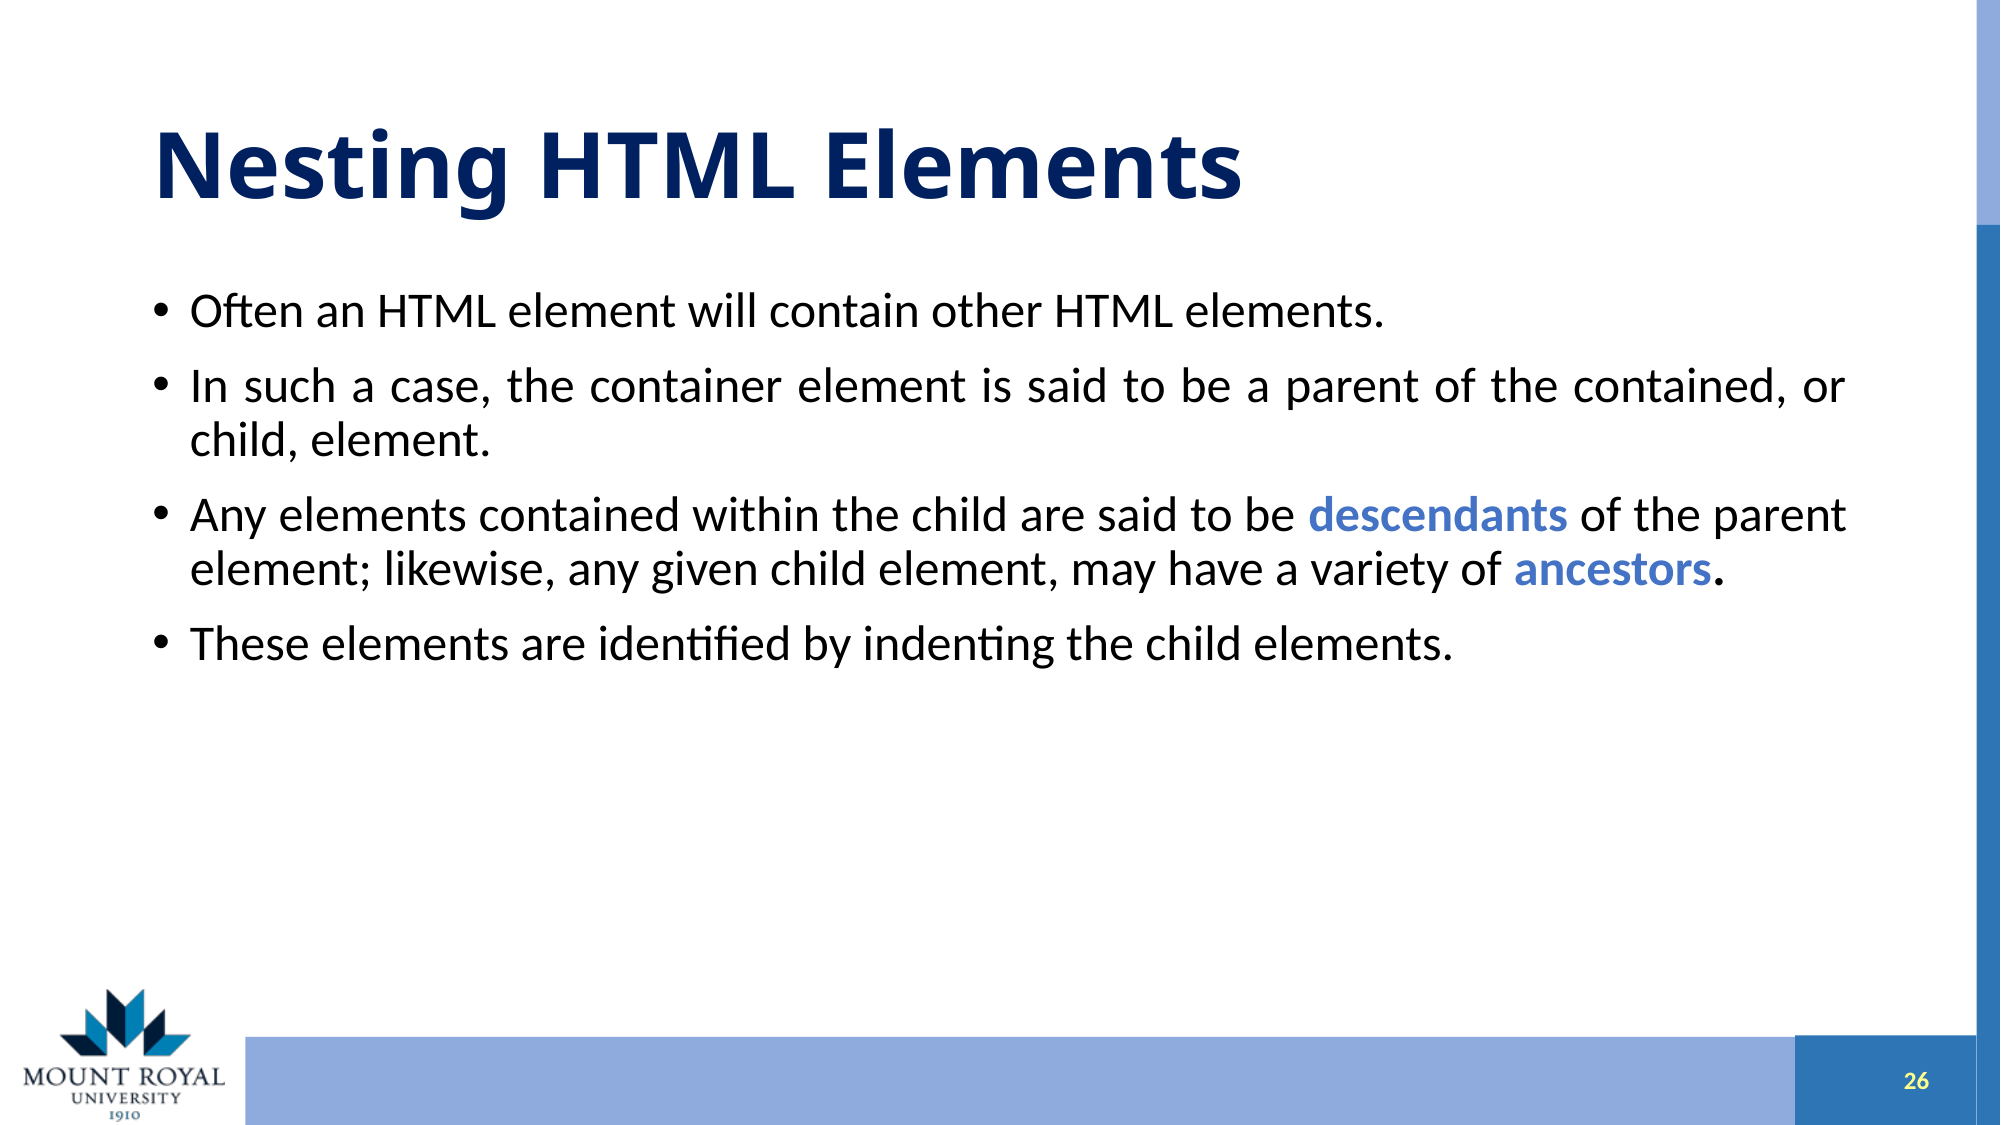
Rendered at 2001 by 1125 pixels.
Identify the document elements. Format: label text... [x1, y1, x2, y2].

slide_number 25 [1827, 1049, 1945, 1110]
list Often an HTML element will contain other HTML elements. In such a case, the container element is said to be a parent of the contained, or child, element. Any elements contained within the child are said to be descendants of the parent element; likewise, any given child element, may have a variety of ancestors. These elements are identified by indenting the child elements. [137, 277, 1863, 992]
picture [23, 989, 225, 1122]
title Nesting HTML Elements [137, 59, 1863, 277]
